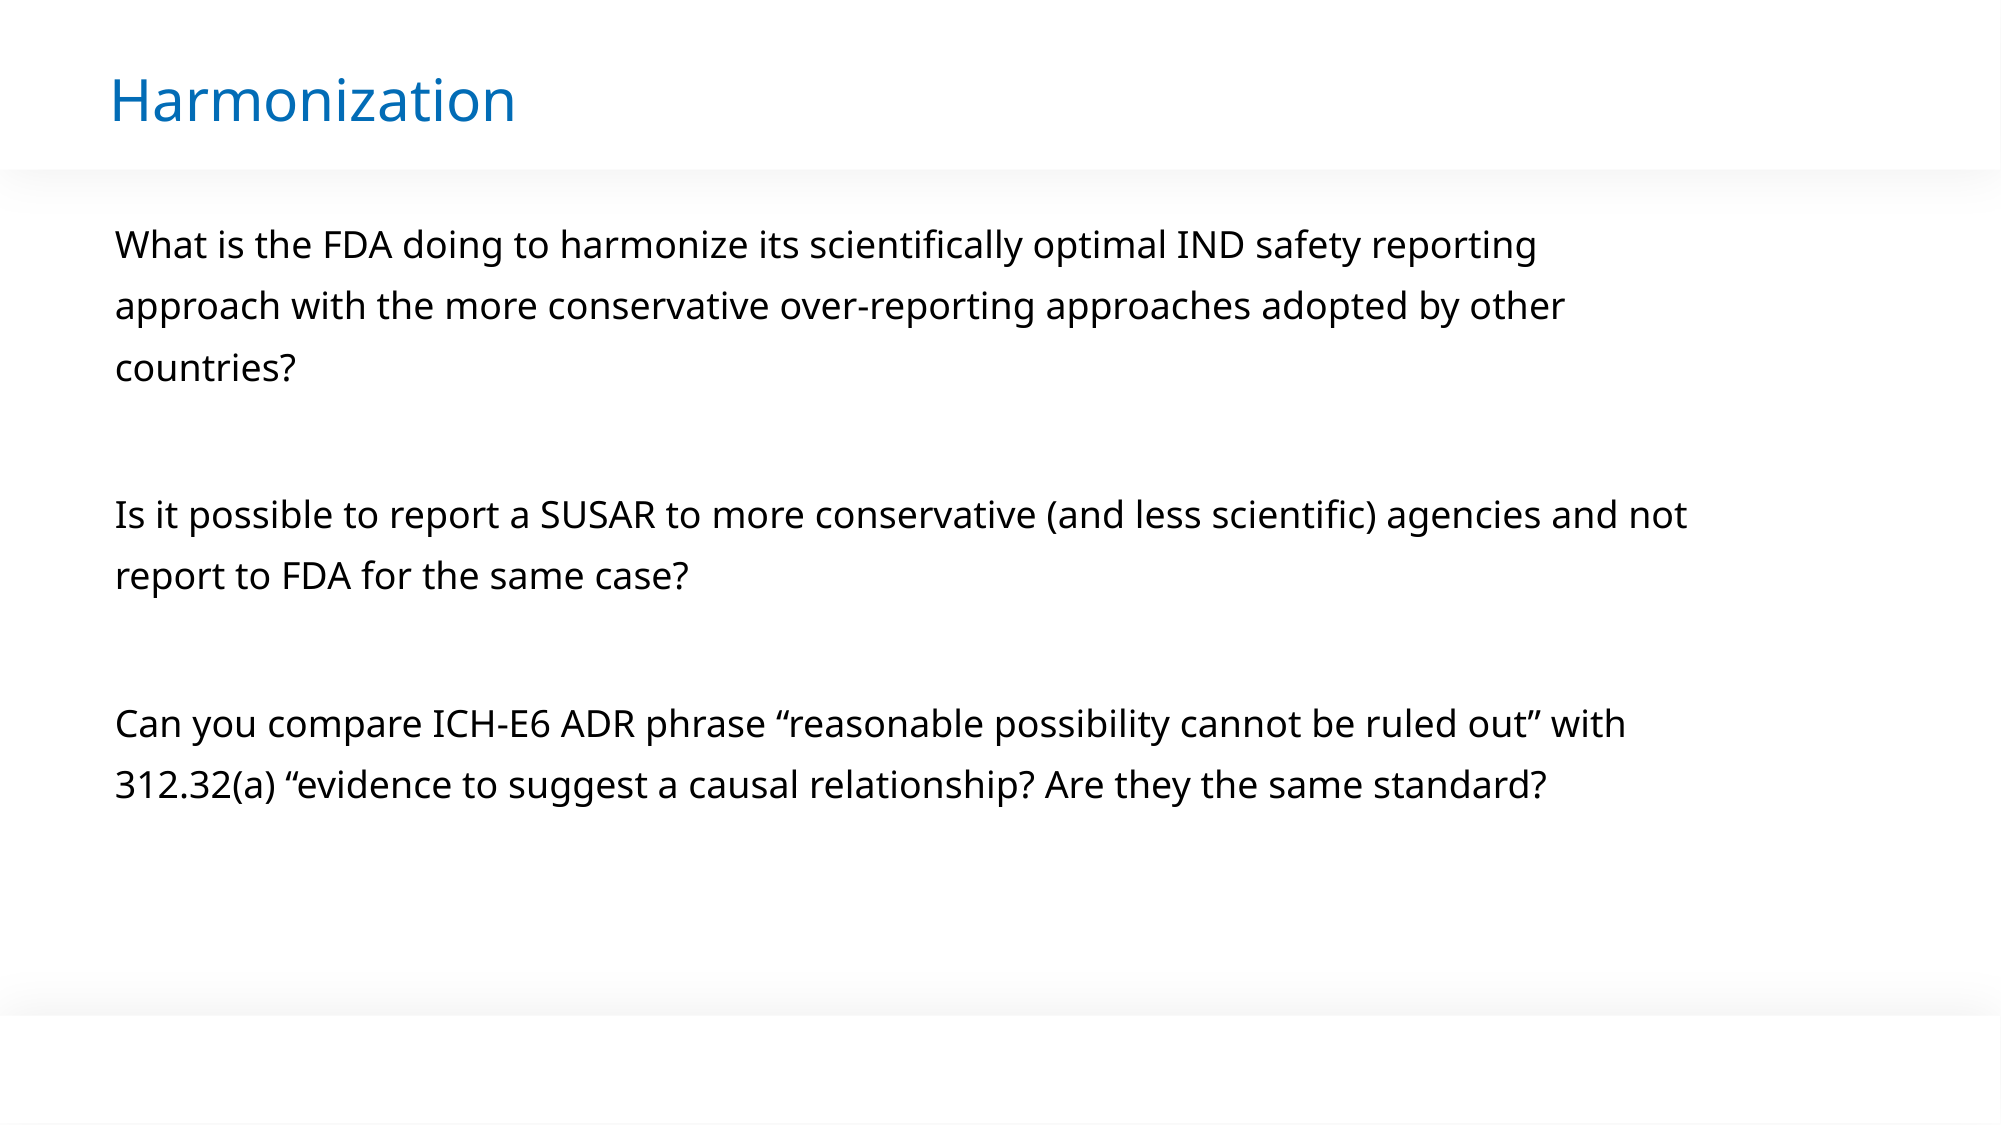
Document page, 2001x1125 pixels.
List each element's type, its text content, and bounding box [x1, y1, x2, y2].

list What is the FDA doing to harmonize its scientifically optimal IND safety reporting approach with the more conservative over-reporting approaches adopted by other countries? Is it possible to report a SUSAR to more conservative (and less scientific) agencies and not report to FDA for the same case? Can you compare ICH-E6 ADR phrase “reasonable possibility cannot be ruled out” with 312.32(a) “evidence to suggest a causal relationship? Are they the same standard? [99, 201, 1725, 1000]
text_box Harmonization [109, 64, 1717, 170]
